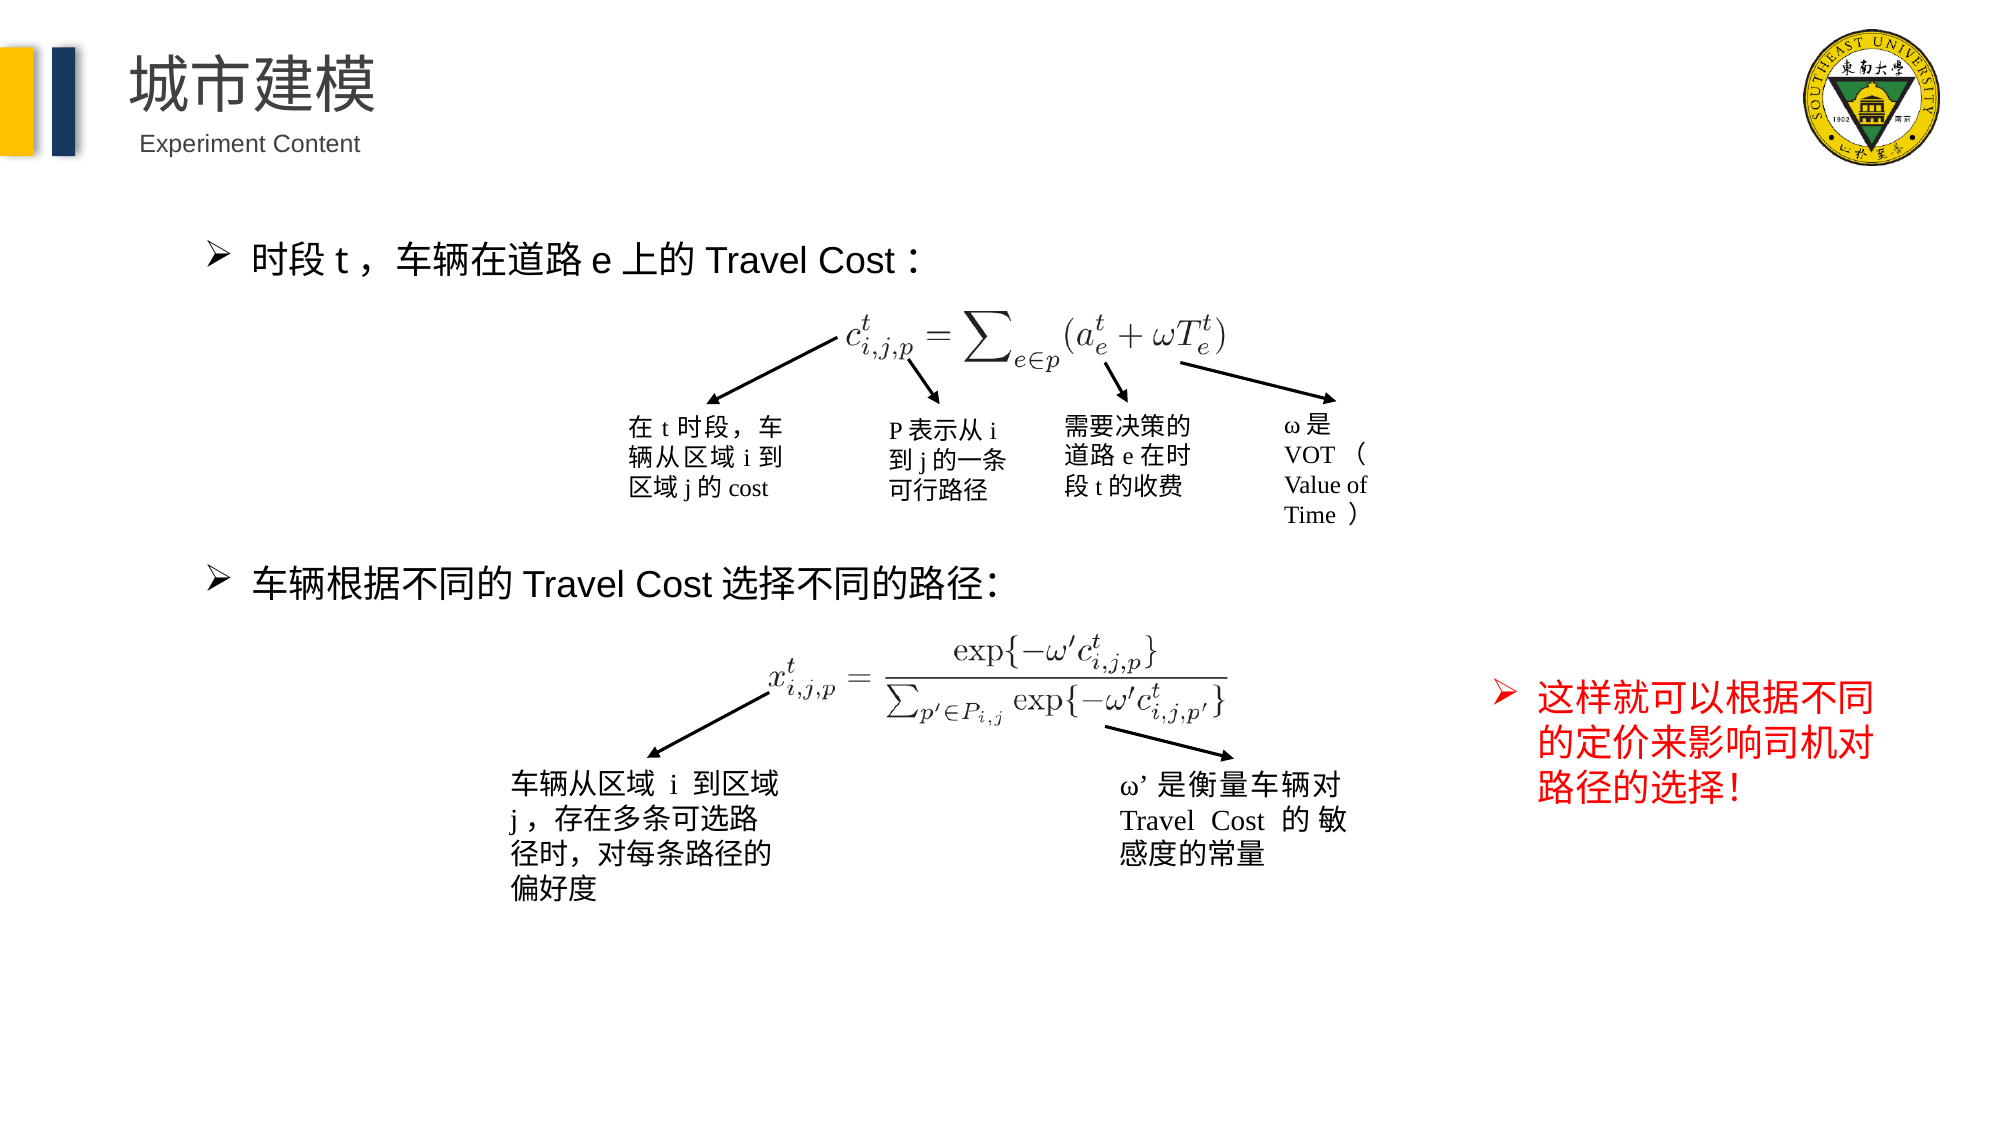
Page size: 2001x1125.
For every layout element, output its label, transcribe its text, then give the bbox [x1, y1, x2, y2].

text_box 这样就可以根据不同的定价来影响司机对路径的选择！ [1475, 666, 1895, 817]
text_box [1180, 362, 1337, 402]
text_box 时段t，车辆在道路e上的Travel Cost： [189, 228, 1105, 289]
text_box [0, 37, 841, 166]
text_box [646, 692, 770, 758]
text_box 需要决策的道路e在时段t的收费 [1049, 402, 1206, 508]
text_box 车辆根据不同的Travel Cost选择不同的路径： [189, 552, 1105, 613]
picture [1803, 29, 1940, 166]
text_box 在t时段，车辆从区域i到区域j的cost [613, 404, 799, 509]
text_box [706, 337, 838, 405]
text_box ω’是衡量车辆对Travel Cost的敏感度的常量 [1104, 758, 1363, 879]
text_box P表示从i到j的一条可行路径 [874, 406, 1038, 512]
picture [760, 621, 1232, 736]
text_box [1105, 726, 1235, 759]
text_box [908, 358, 940, 405]
picture [837, 296, 1227, 379]
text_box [1105, 362, 1128, 403]
text_box 车辆从区域 i 到区域j，存在多条可选路径时，对每条路径的偏好度 [495, 757, 799, 913]
text_box ω是VOT（ Value of Time ） [1269, 401, 1404, 536]
